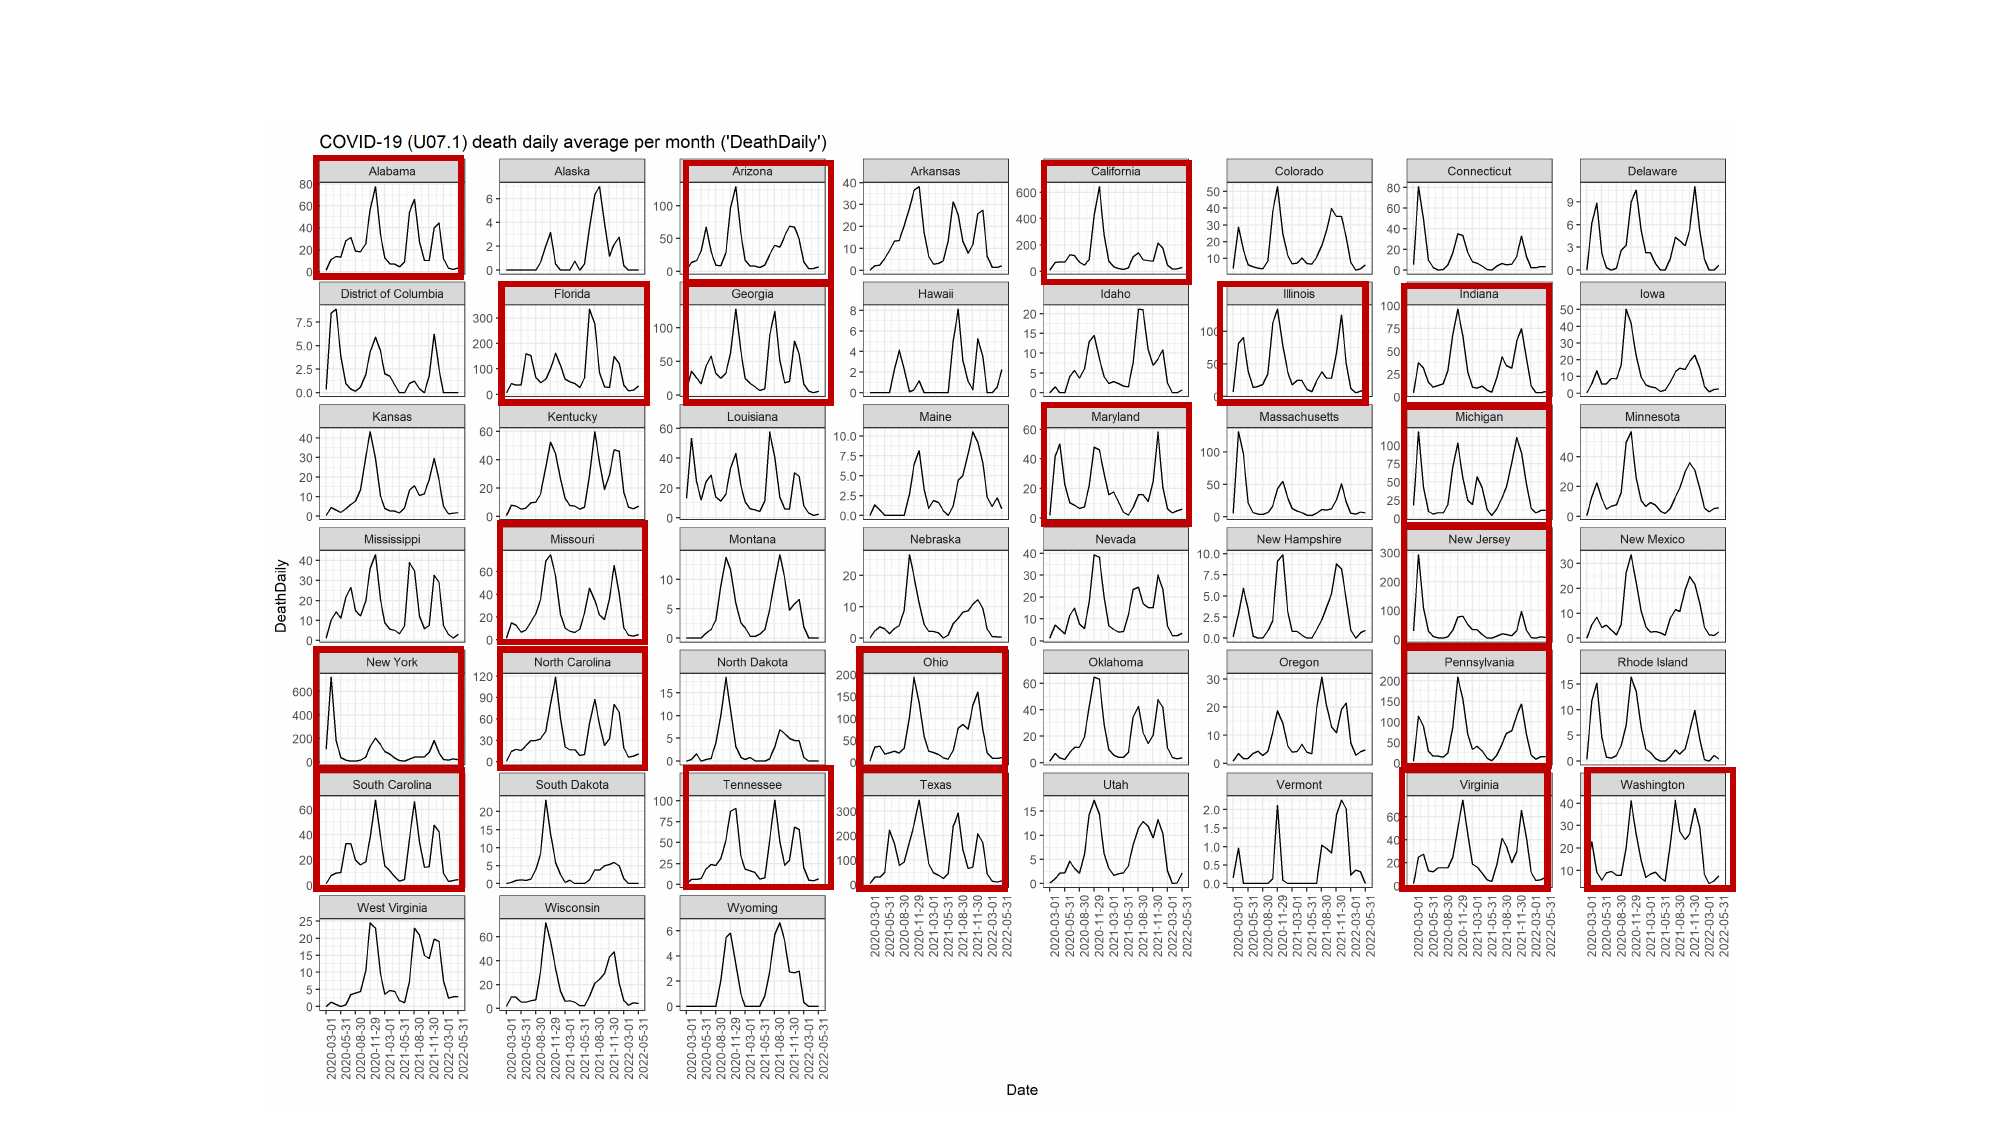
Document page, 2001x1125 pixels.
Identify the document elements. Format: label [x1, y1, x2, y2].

picture [267, 127, 1733, 1105]
